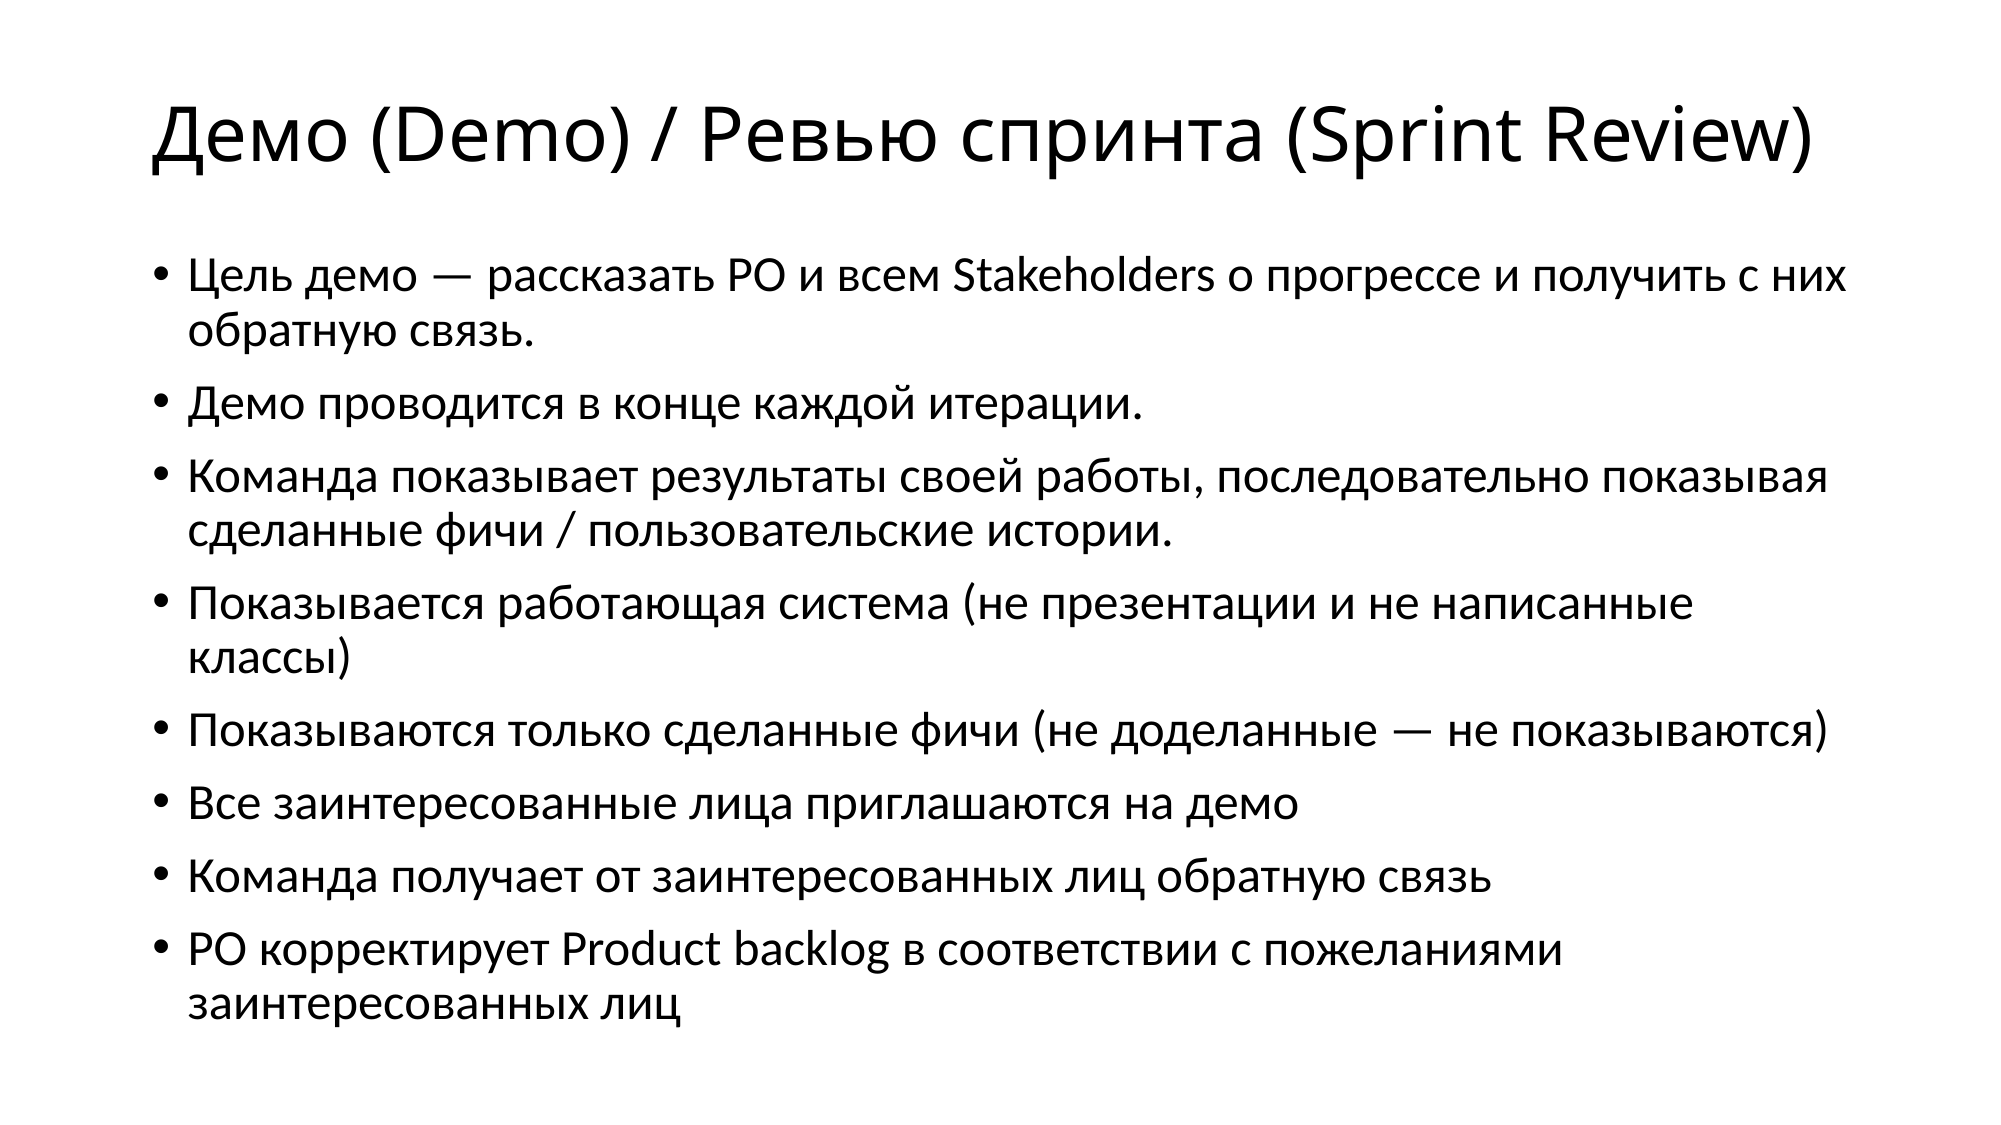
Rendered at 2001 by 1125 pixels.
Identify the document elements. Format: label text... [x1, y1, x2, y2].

list Цель демо — рассказать PO и всем Stakeholders о прогрессе и получить с них обратную связь. Демо проводится в конце каждой итерации. Команда показывает результаты своей работы, последовательно показывая сделанные фичи / пользовательские истории. Показывается работающая система (не презентации и не написанные классы) Показываются только сделанные фичи (не доделанные — не показываются) Все заинтересованные лица приглашаются на демо Команда получает от заинтересованных лиц обратную связь PO корректирует Product backlog в соответствии с пожеланиями заинтересованных лиц [137, 240, 1863, 1050]
title Демо (Demo) / Ревью спринта (Sprint Review) [137, 59, 1863, 215]
